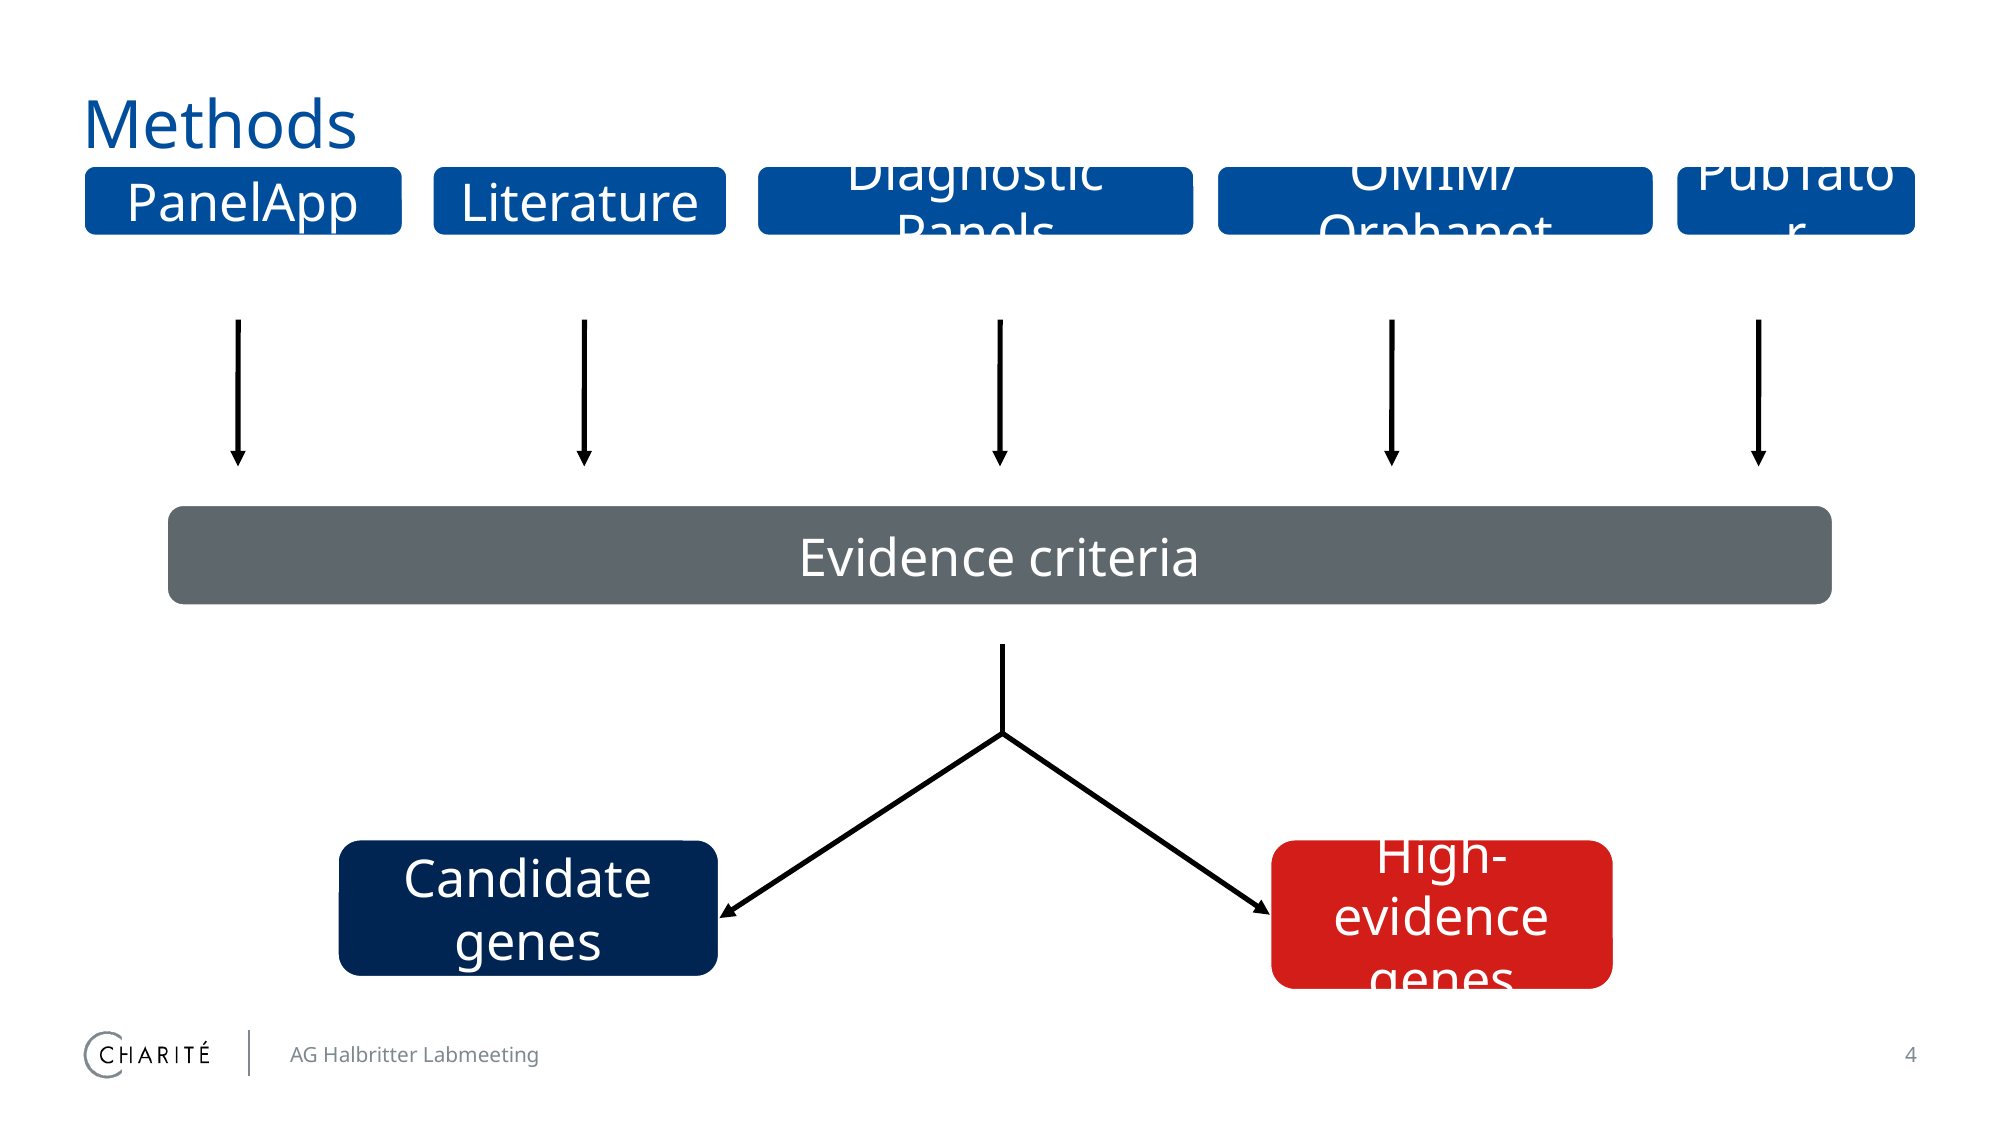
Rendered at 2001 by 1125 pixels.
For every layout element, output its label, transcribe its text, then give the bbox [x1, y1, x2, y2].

text_box Literature [430, 163, 730, 238]
text_box Diagnostic Panels [754, 163, 1197, 238]
text_box PubTator [1674, 163, 1919, 238]
picture [70, 1014, 222, 1095]
title Methods [82, 82, 479, 149]
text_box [337, 643, 1615, 991]
text_box OMIM/Orphanet [1214, 163, 1656, 238]
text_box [166, 319, 1834, 606]
footer AG Halbritter Labmeeting [289, 1034, 965, 1076]
text_box PanelApp [81, 163, 405, 238]
slide_number 4 [1466, 1034, 1917, 1076]
